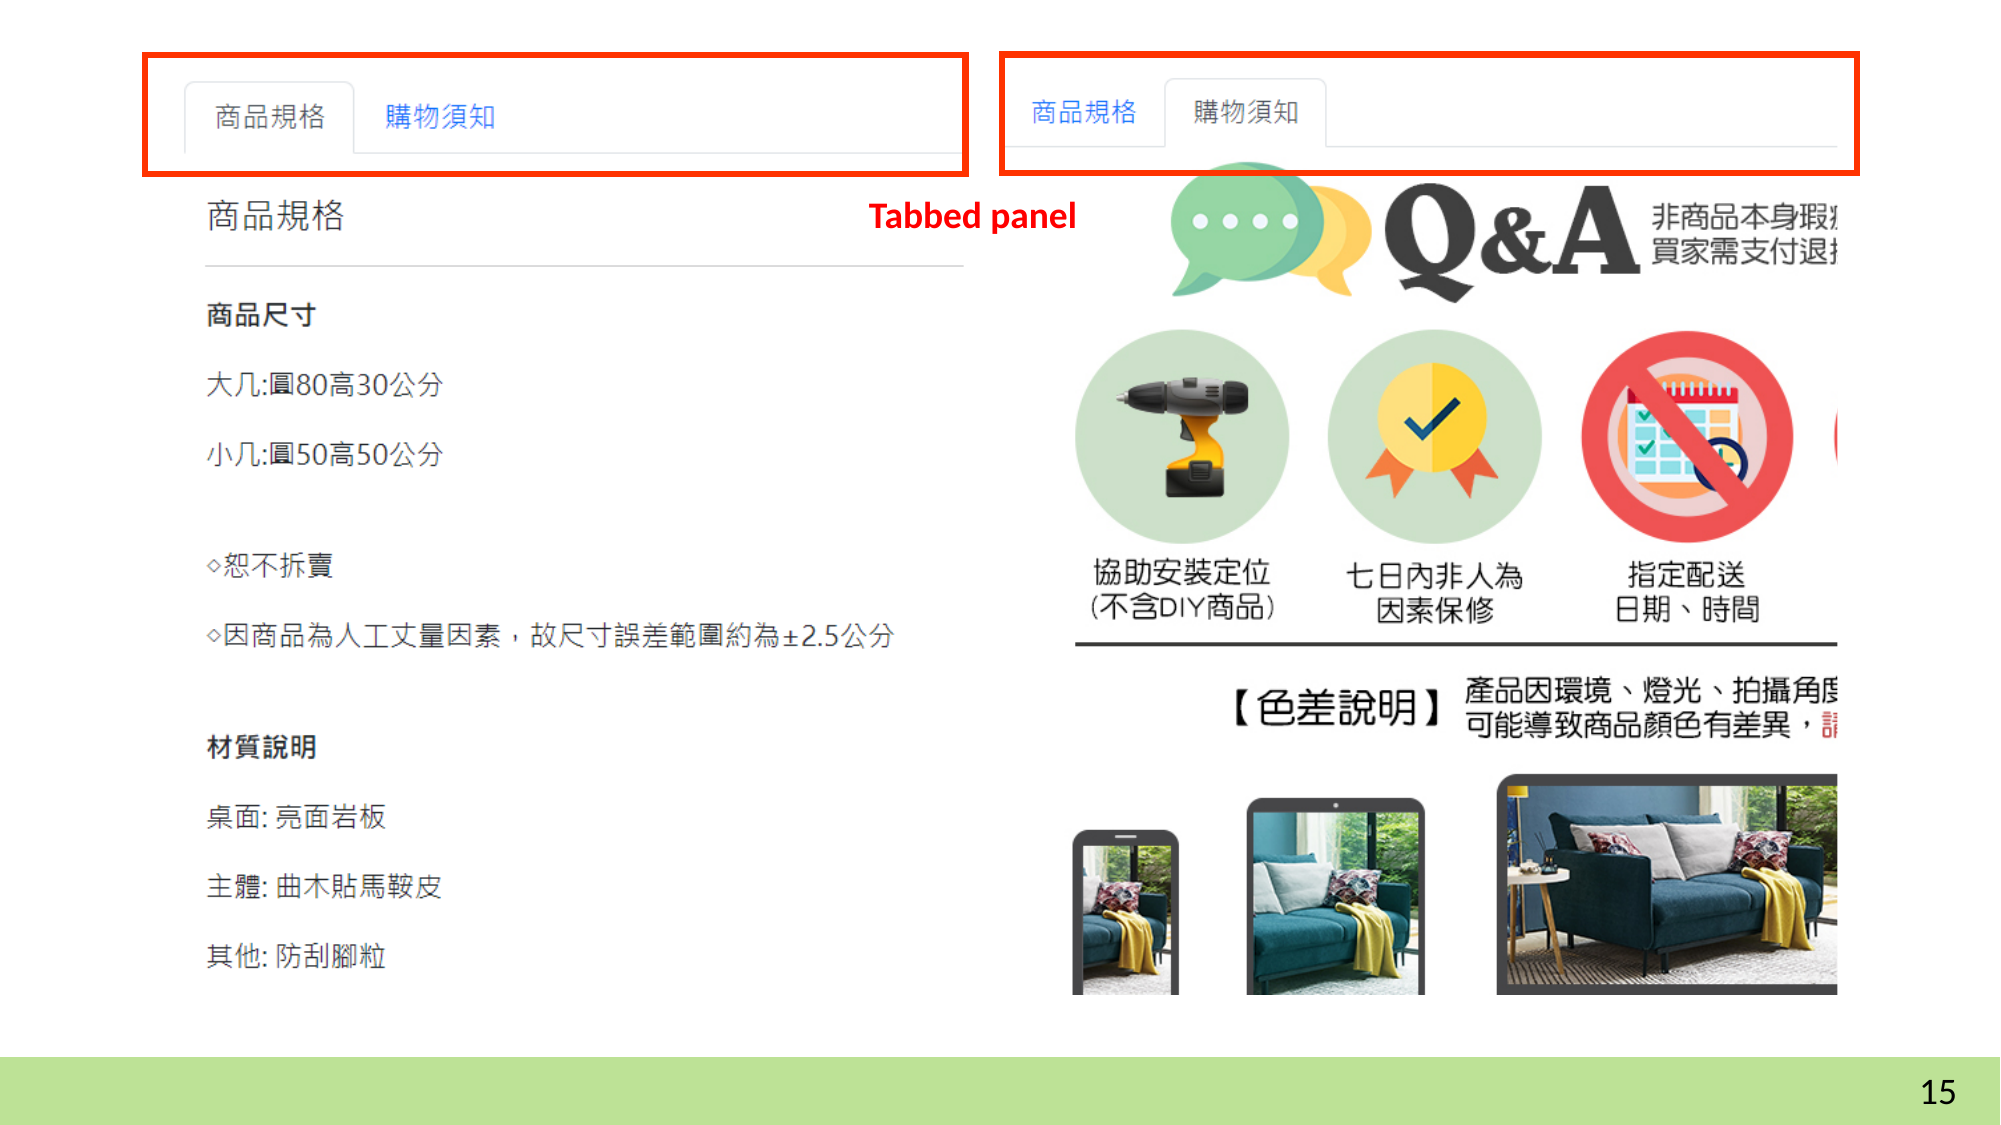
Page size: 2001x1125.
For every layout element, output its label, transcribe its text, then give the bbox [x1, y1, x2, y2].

slide_number 15 [1522, 1060, 1973, 1120]
text_box [1001, 53, 1858, 174]
picture [965, 65, 1838, 995]
picture [123, 55, 964, 1017]
text_box [144, 54, 967, 175]
